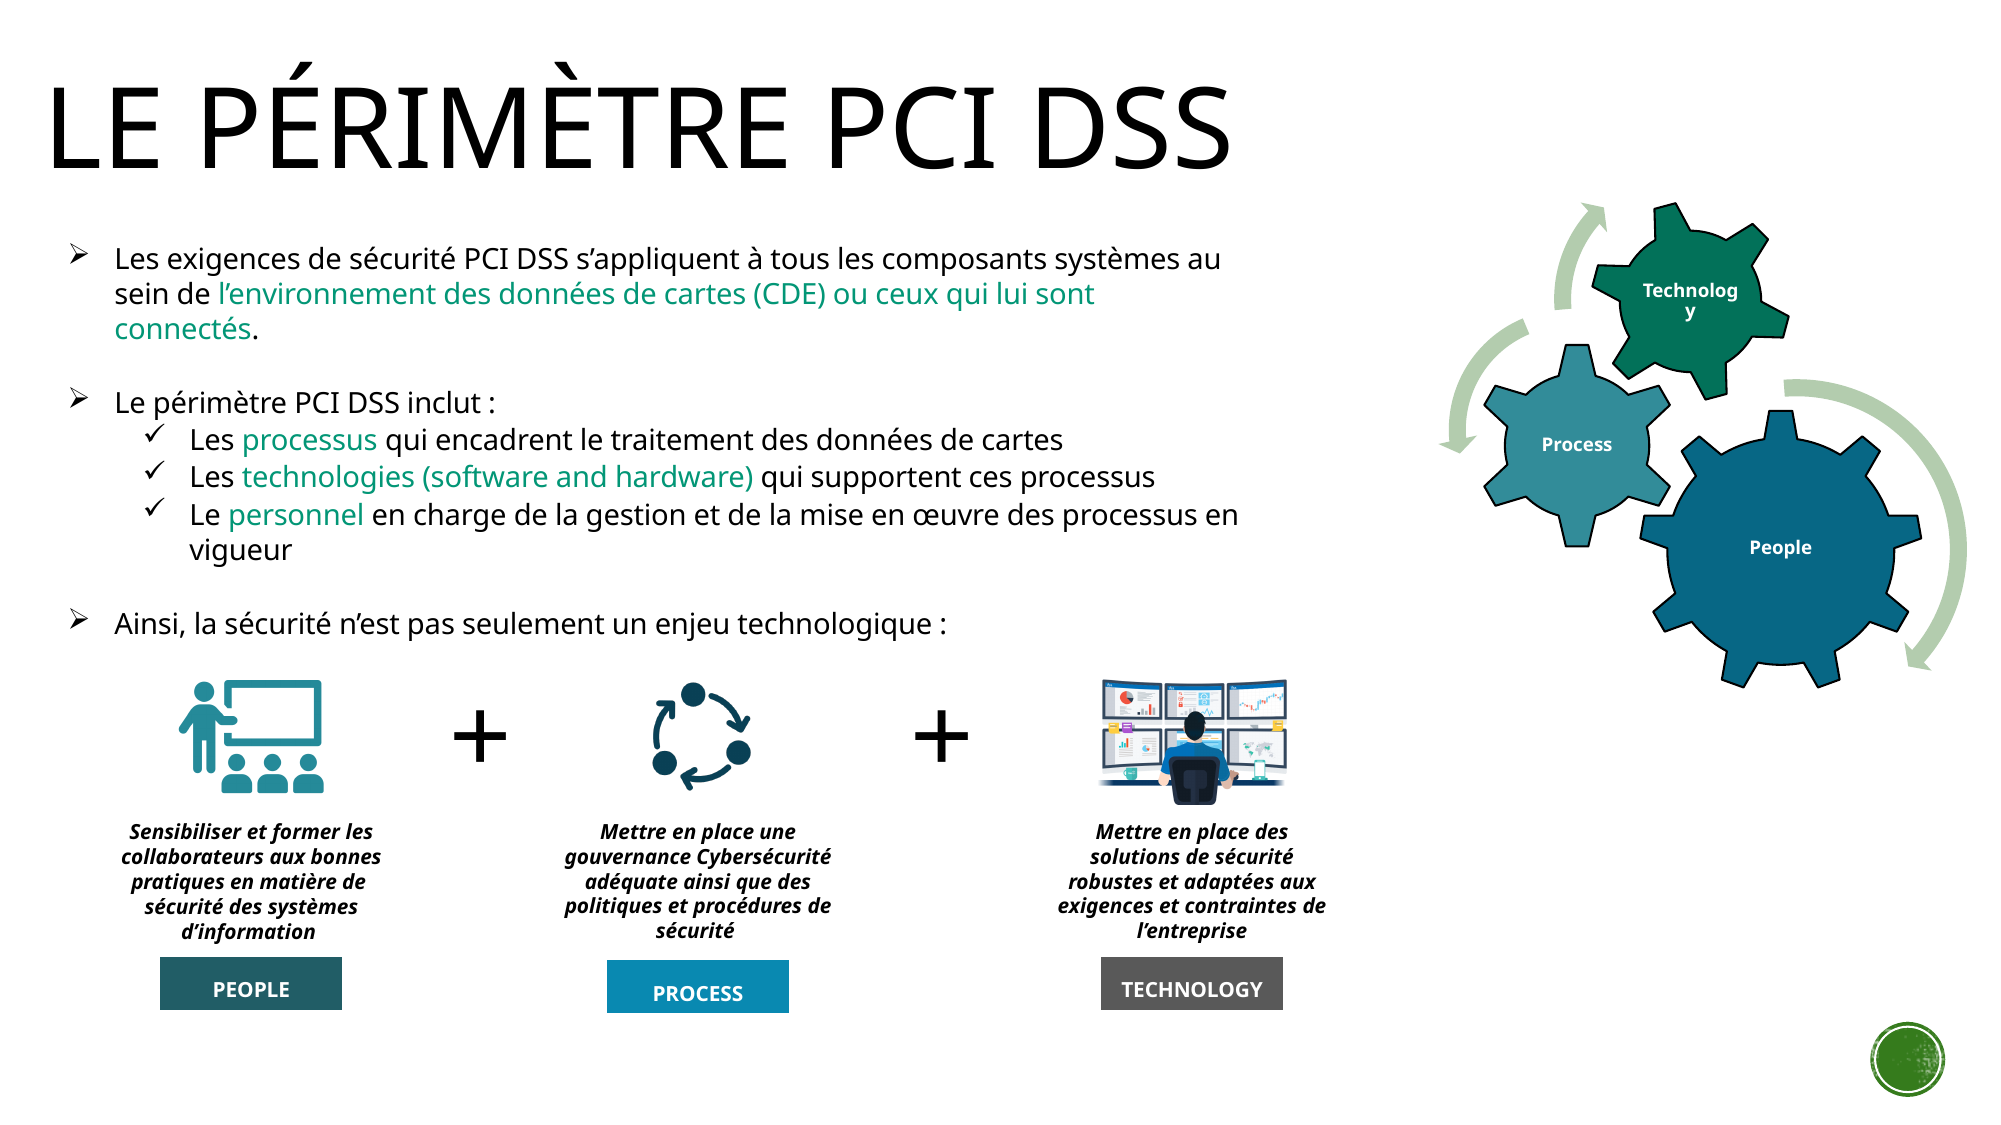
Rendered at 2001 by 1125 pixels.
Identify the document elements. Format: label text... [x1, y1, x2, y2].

text_box Mettre en place des solutions de sécurité robustes et adaptées aux exigences et contraintes de l’entreprise [1036, 810, 1348, 951]
text_box TECHNOLOGY [1101, 957, 1283, 1010]
picture [625, 663, 771, 809]
title Le périmètre PCI DSS [28, 0, 1886, 264]
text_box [1409, 177, 1921, 694]
text_box PEOPLE [160, 957, 342, 1010]
text_box Sensibiliser et former les collaborateurs aux bonnes pratiques en matière de sécurité des systèmes d’information [85, 811, 418, 951]
picture [165, 663, 338, 809]
text_box Les exigences de sécurité PCI DSS s’appliquent à tous les composants systèmes au sein de l’environnement des données de cartes (CDE) ou ceux qui lui sont connectés. Le périmètre PCI DSS inclut : Les processus qui encadrent le traitement des données de cartes Les technologies (software and hardware) qui supportent ces processus Le personnel en charge de la gestion et de la mise en œuvre des processus en vigueur Ainsi, la sécurité n’est pas seulement un enjeu technologique : [65, 238, 1239, 641]
text_box PROCESS [607, 960, 789, 1013]
text_box Mettre en place une gouvernance Cybersécurité adéquate ainsi que des politiques et procédures de sécurité [527, 810, 869, 951]
picture [910, 705, 973, 767]
picture [1081, 657, 1302, 805]
picture [449, 705, 511, 767]
